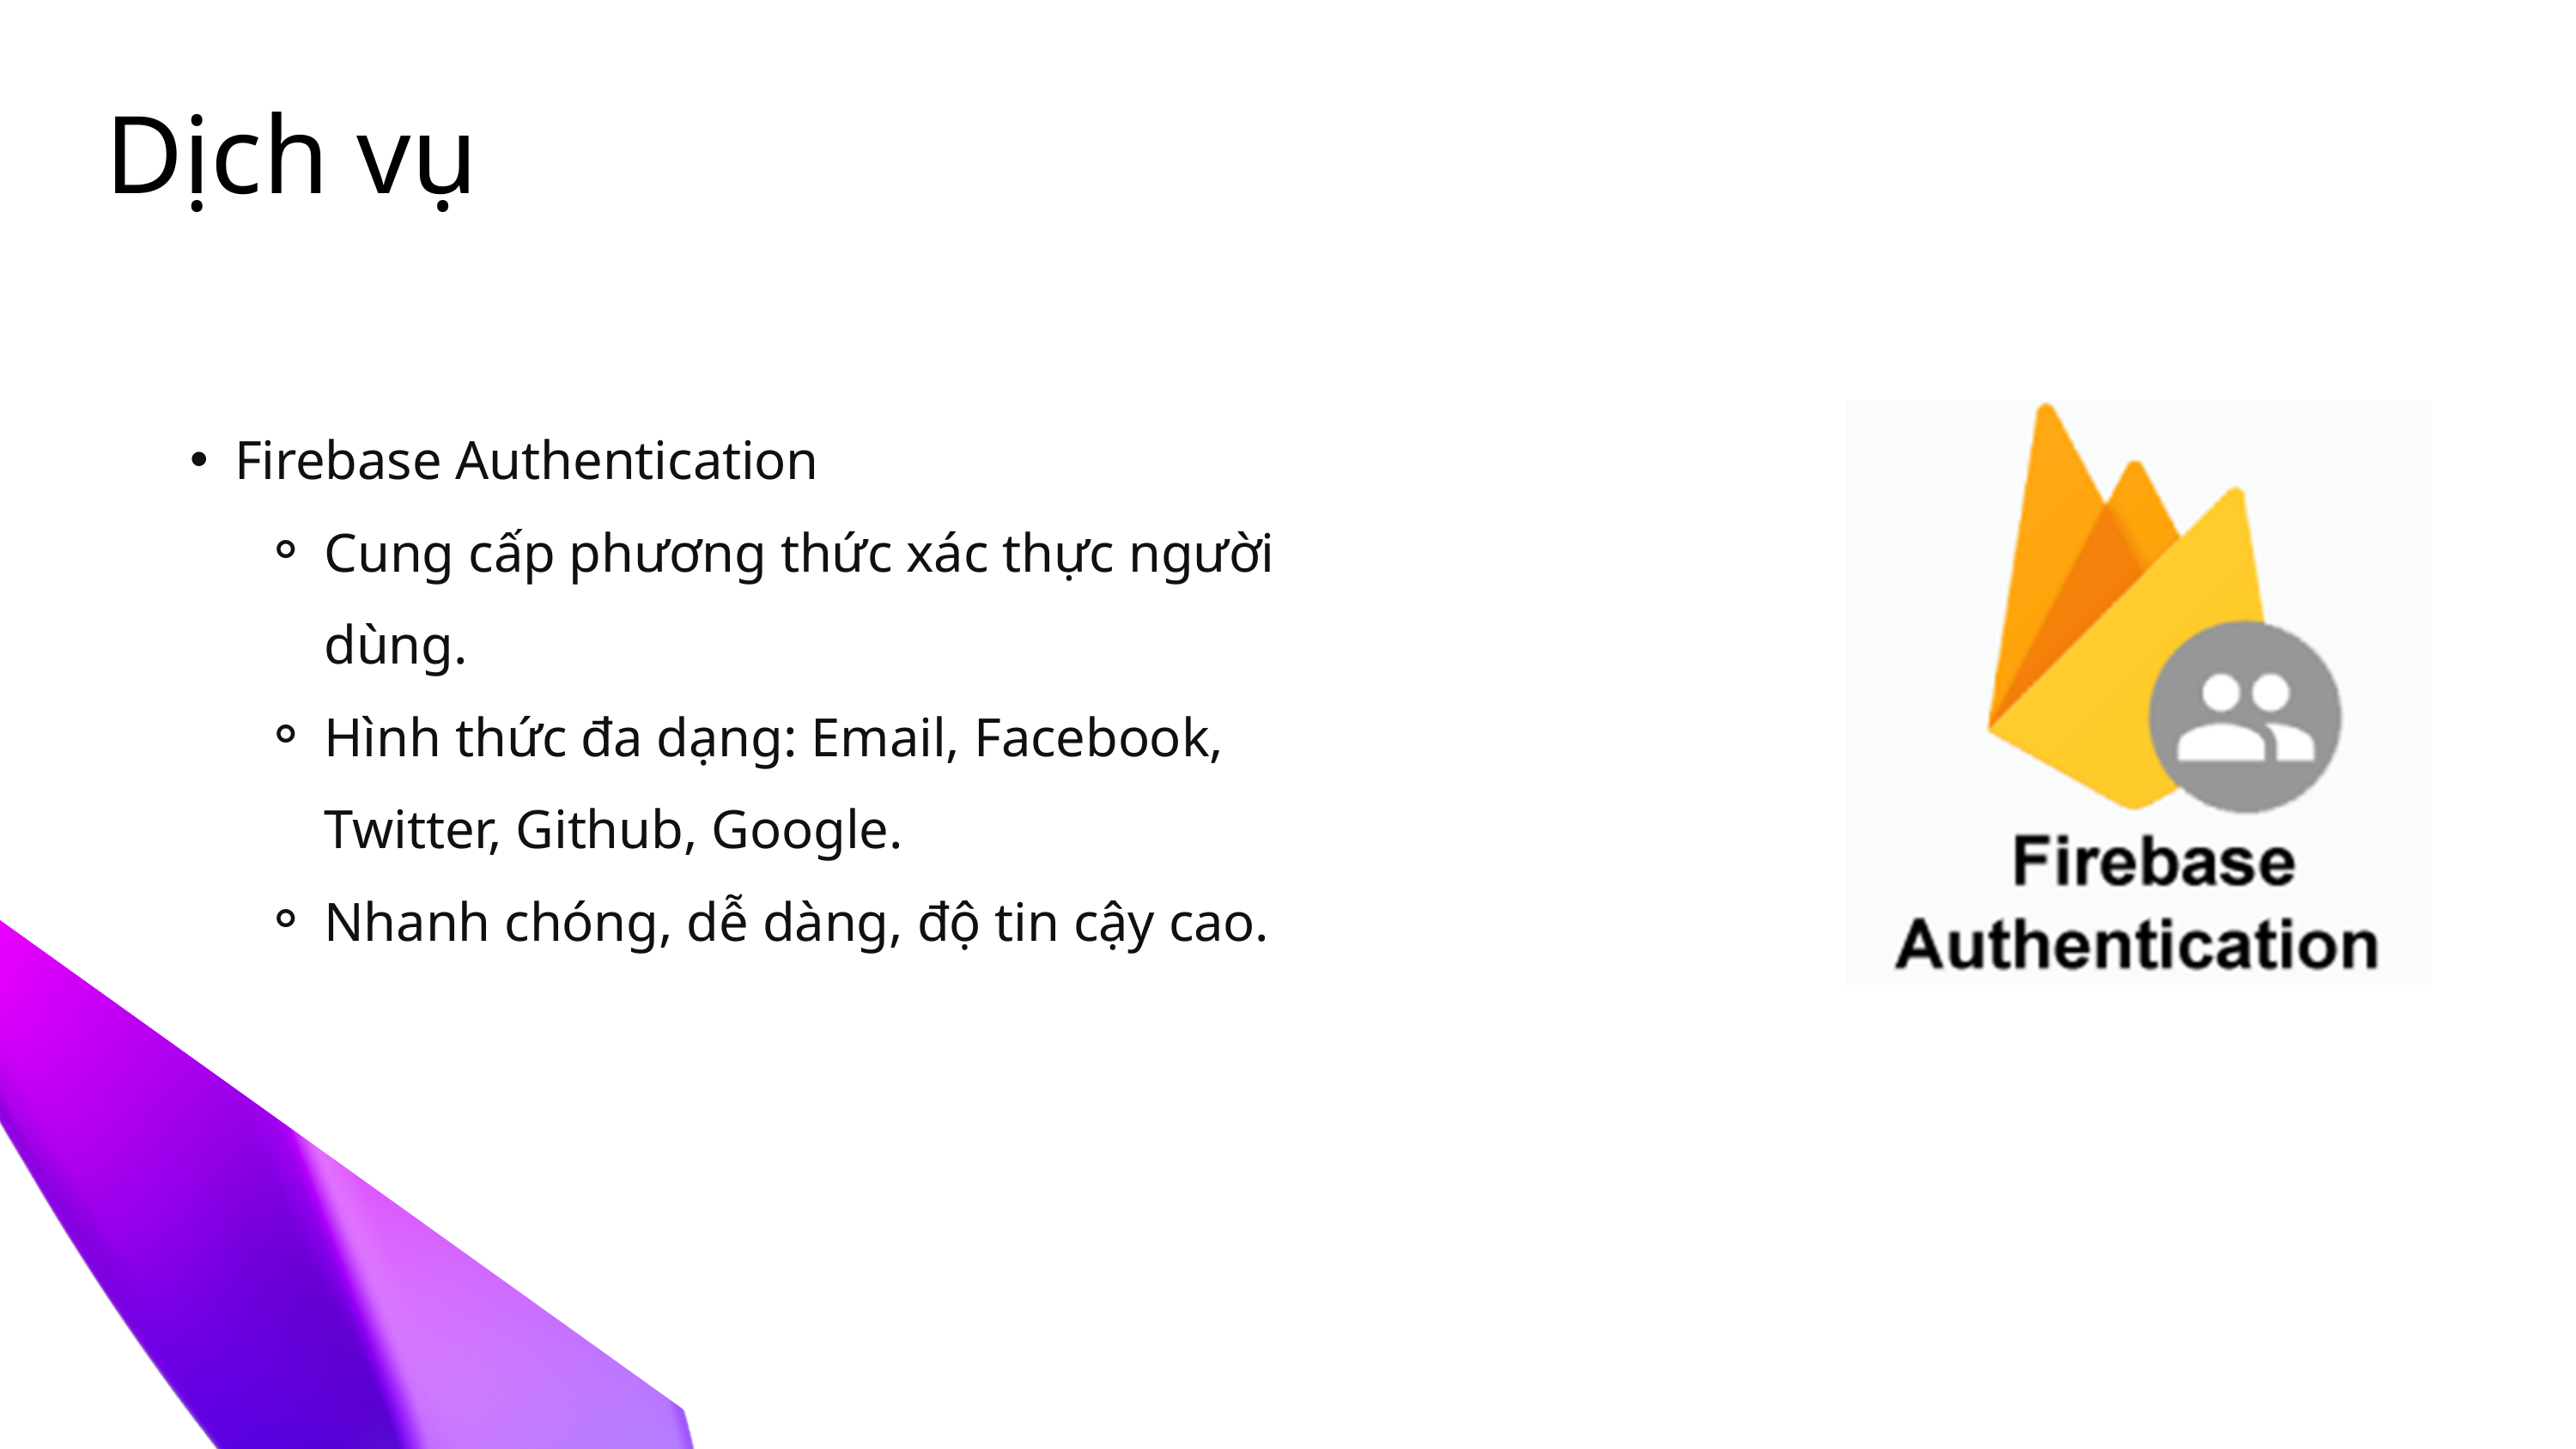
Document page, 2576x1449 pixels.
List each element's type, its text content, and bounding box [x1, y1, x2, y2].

text_box Dịch vụ [105, 64, 1288, 215]
text_box [1846, 400, 2432, 985]
text_box Firebase Authentication Cung cấp phương thức xác thực người dùng. Hình thức đa dạng: Email, Facebook, Twitter, Github, Google. Nhanh chóng, dễ dàng, độ tin cậy cao. [144, 397, 1408, 1044]
text_box [0, 919, 717, 1449]
